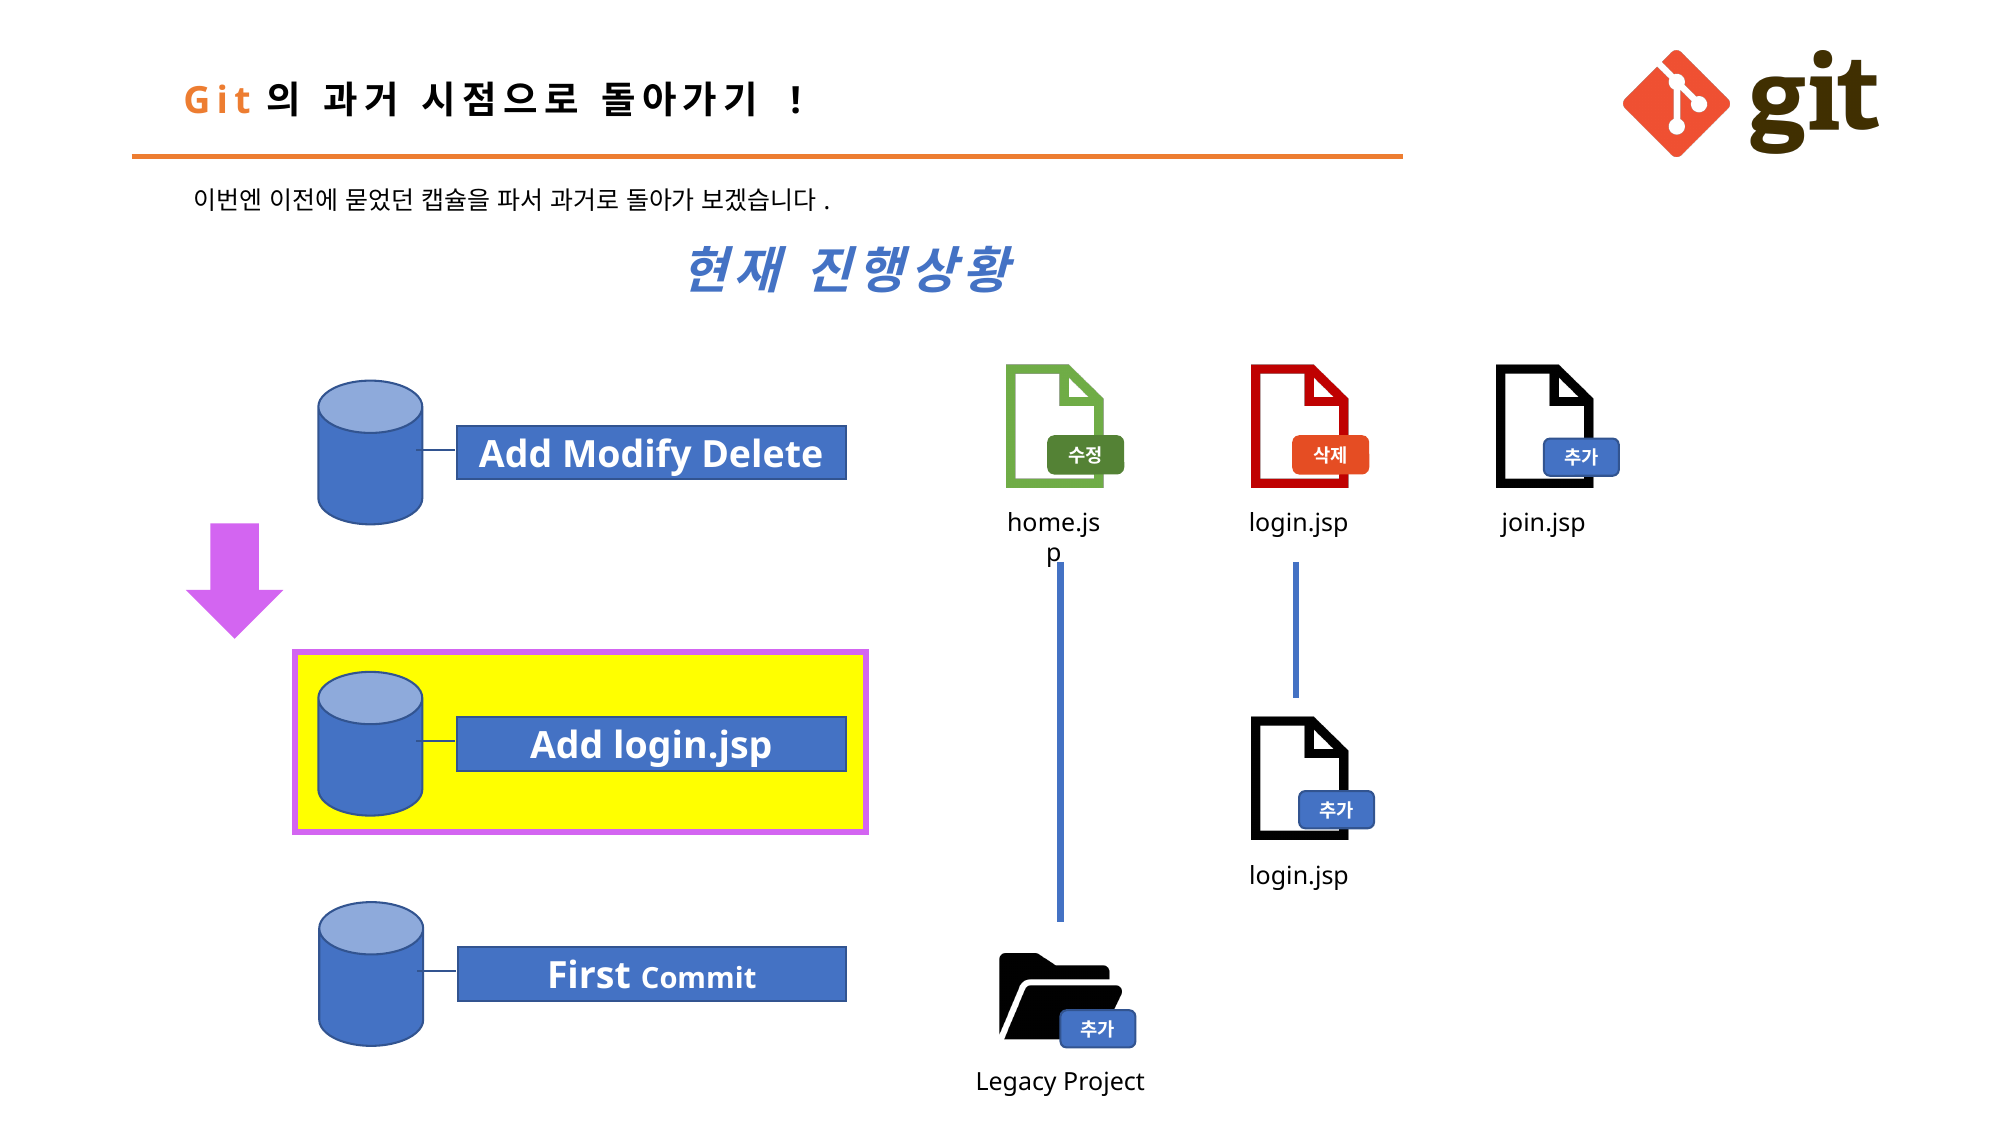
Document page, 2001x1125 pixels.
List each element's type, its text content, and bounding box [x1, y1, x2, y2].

text_box Git의 과거 시점으로 돌아가기 ! [168, 68, 817, 129]
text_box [188, 231, 1620, 1103]
picture [1623, 50, 1879, 157]
text_box 이번엔 이전에 묻었던 캡슐을 파서 과거로 돌아가 보겠습니다. [178, 162, 846, 223]
